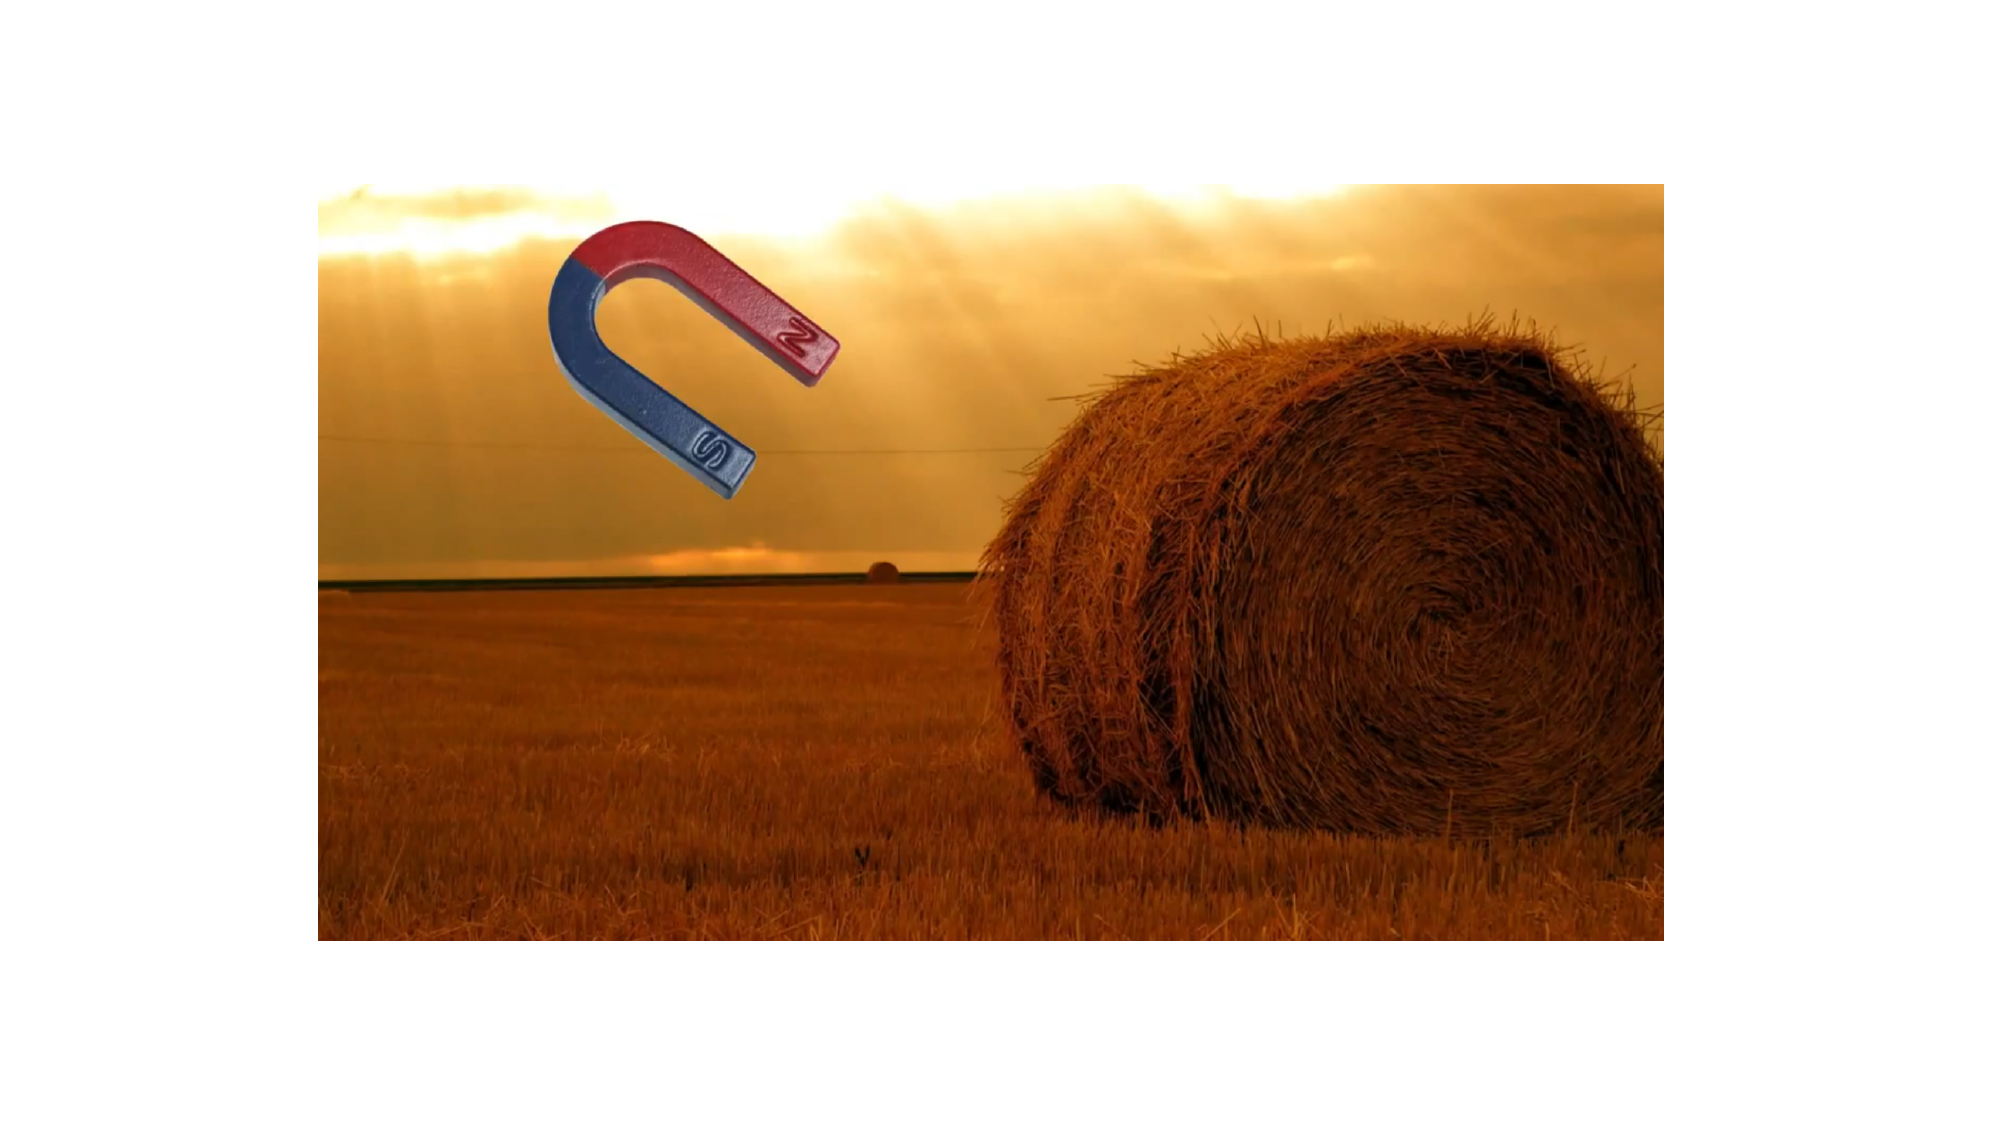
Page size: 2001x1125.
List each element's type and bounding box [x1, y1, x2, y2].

picture [318, 184, 1664, 941]
